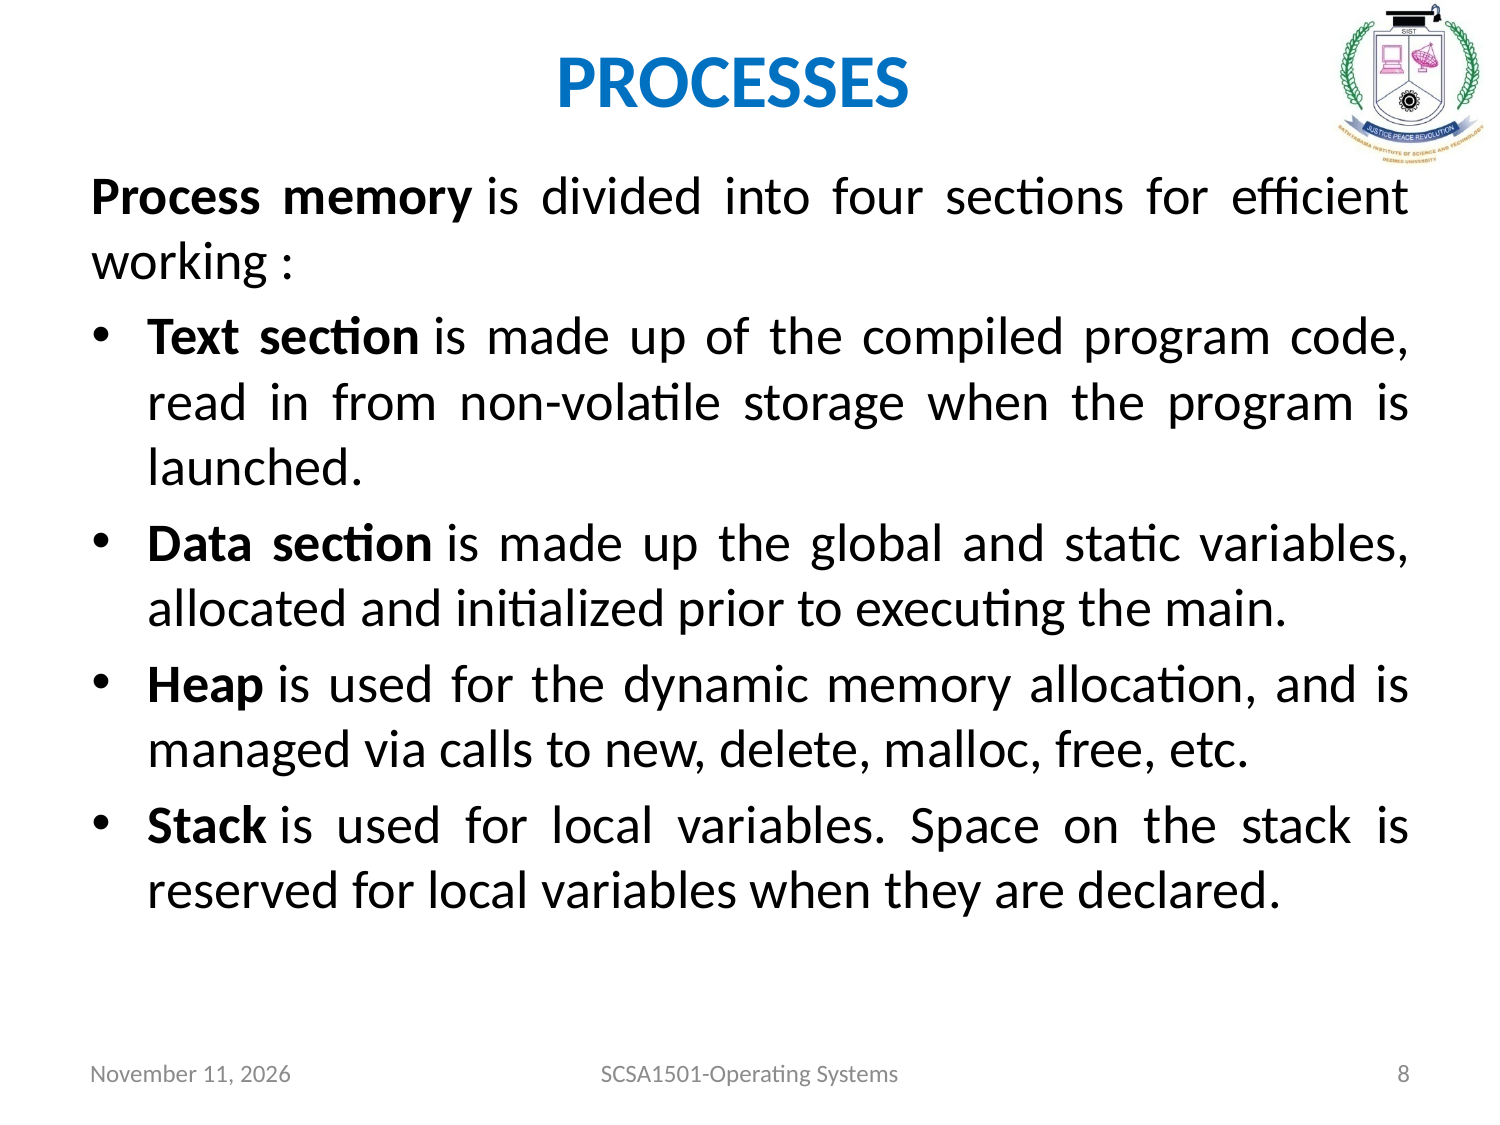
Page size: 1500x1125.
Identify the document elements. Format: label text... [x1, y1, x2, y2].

list Process memory is divided into four sections for efficient working : Text section is made up of the compiled program code, read in from non-volatile storage when the program is launched. Data section is made up the global and static variables, allocated and initialized prior to executing the main. Heap is used for the dynamic memory allocation, and is managed via calls to new, delete, malloc, free, etc. Stack is used for local variables. Space on the stack is reserved for local variables when they are declared. [76, 152, 1427, 1059]
title PROCESSES [58, 23, 1409, 131]
picture [1320, 0, 1500, 180]
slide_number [75, 1042, 425, 1103]
slide_number 8 [1074, 1042, 1425, 1103]
footer SCSA1501-Operating Systems [512, 1042, 988, 1103]
